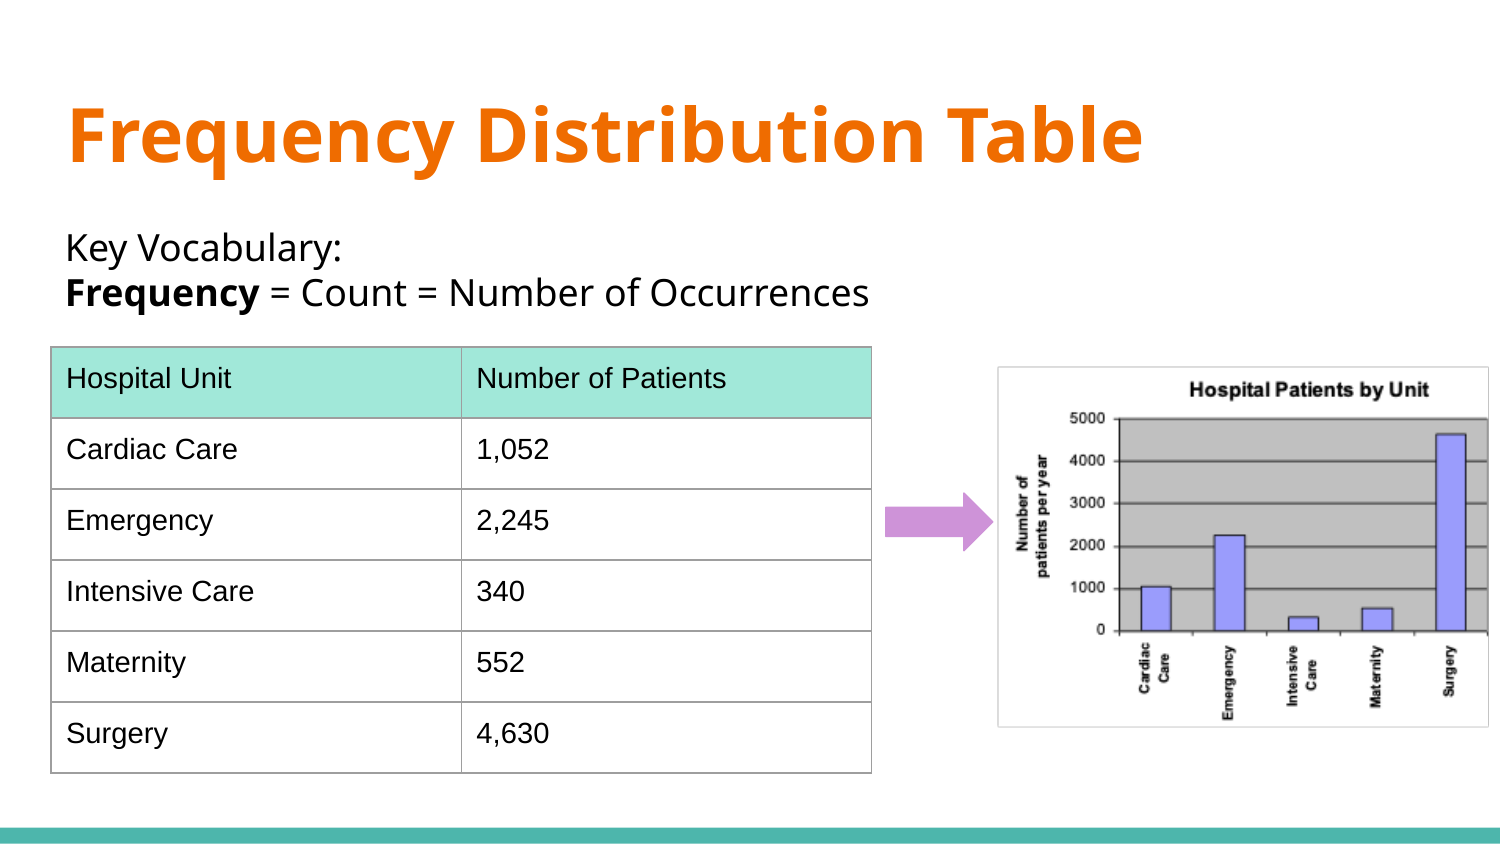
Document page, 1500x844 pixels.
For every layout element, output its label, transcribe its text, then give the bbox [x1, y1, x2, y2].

table_cell Intensive Care [52, 561, 461, 630]
text_box [885, 493, 987, 551]
table_cell Surgery [52, 703, 461, 772]
picture [992, 361, 1495, 733]
text_box Key Vocabulary: Frequency = Count = Number of Occurrences [49, 208, 1255, 350]
table_cell 2,245 [462, 490, 871, 559]
table_cell Maternity [52, 632, 461, 701]
table_cell Emergency [52, 490, 461, 559]
table_header Number of Patients [462, 350, 871, 417]
table_cell Cardiac Care [52, 419, 461, 488]
table_cell 4,630 [462, 703, 871, 772]
table_cell 1,052 [462, 419, 871, 488]
table_cell 340 [462, 561, 871, 630]
title Frequency Distribution Table [51, 72, 1449, 189]
table_cell 552 [462, 632, 871, 701]
table_header Hospital Unit [52, 350, 461, 417]
